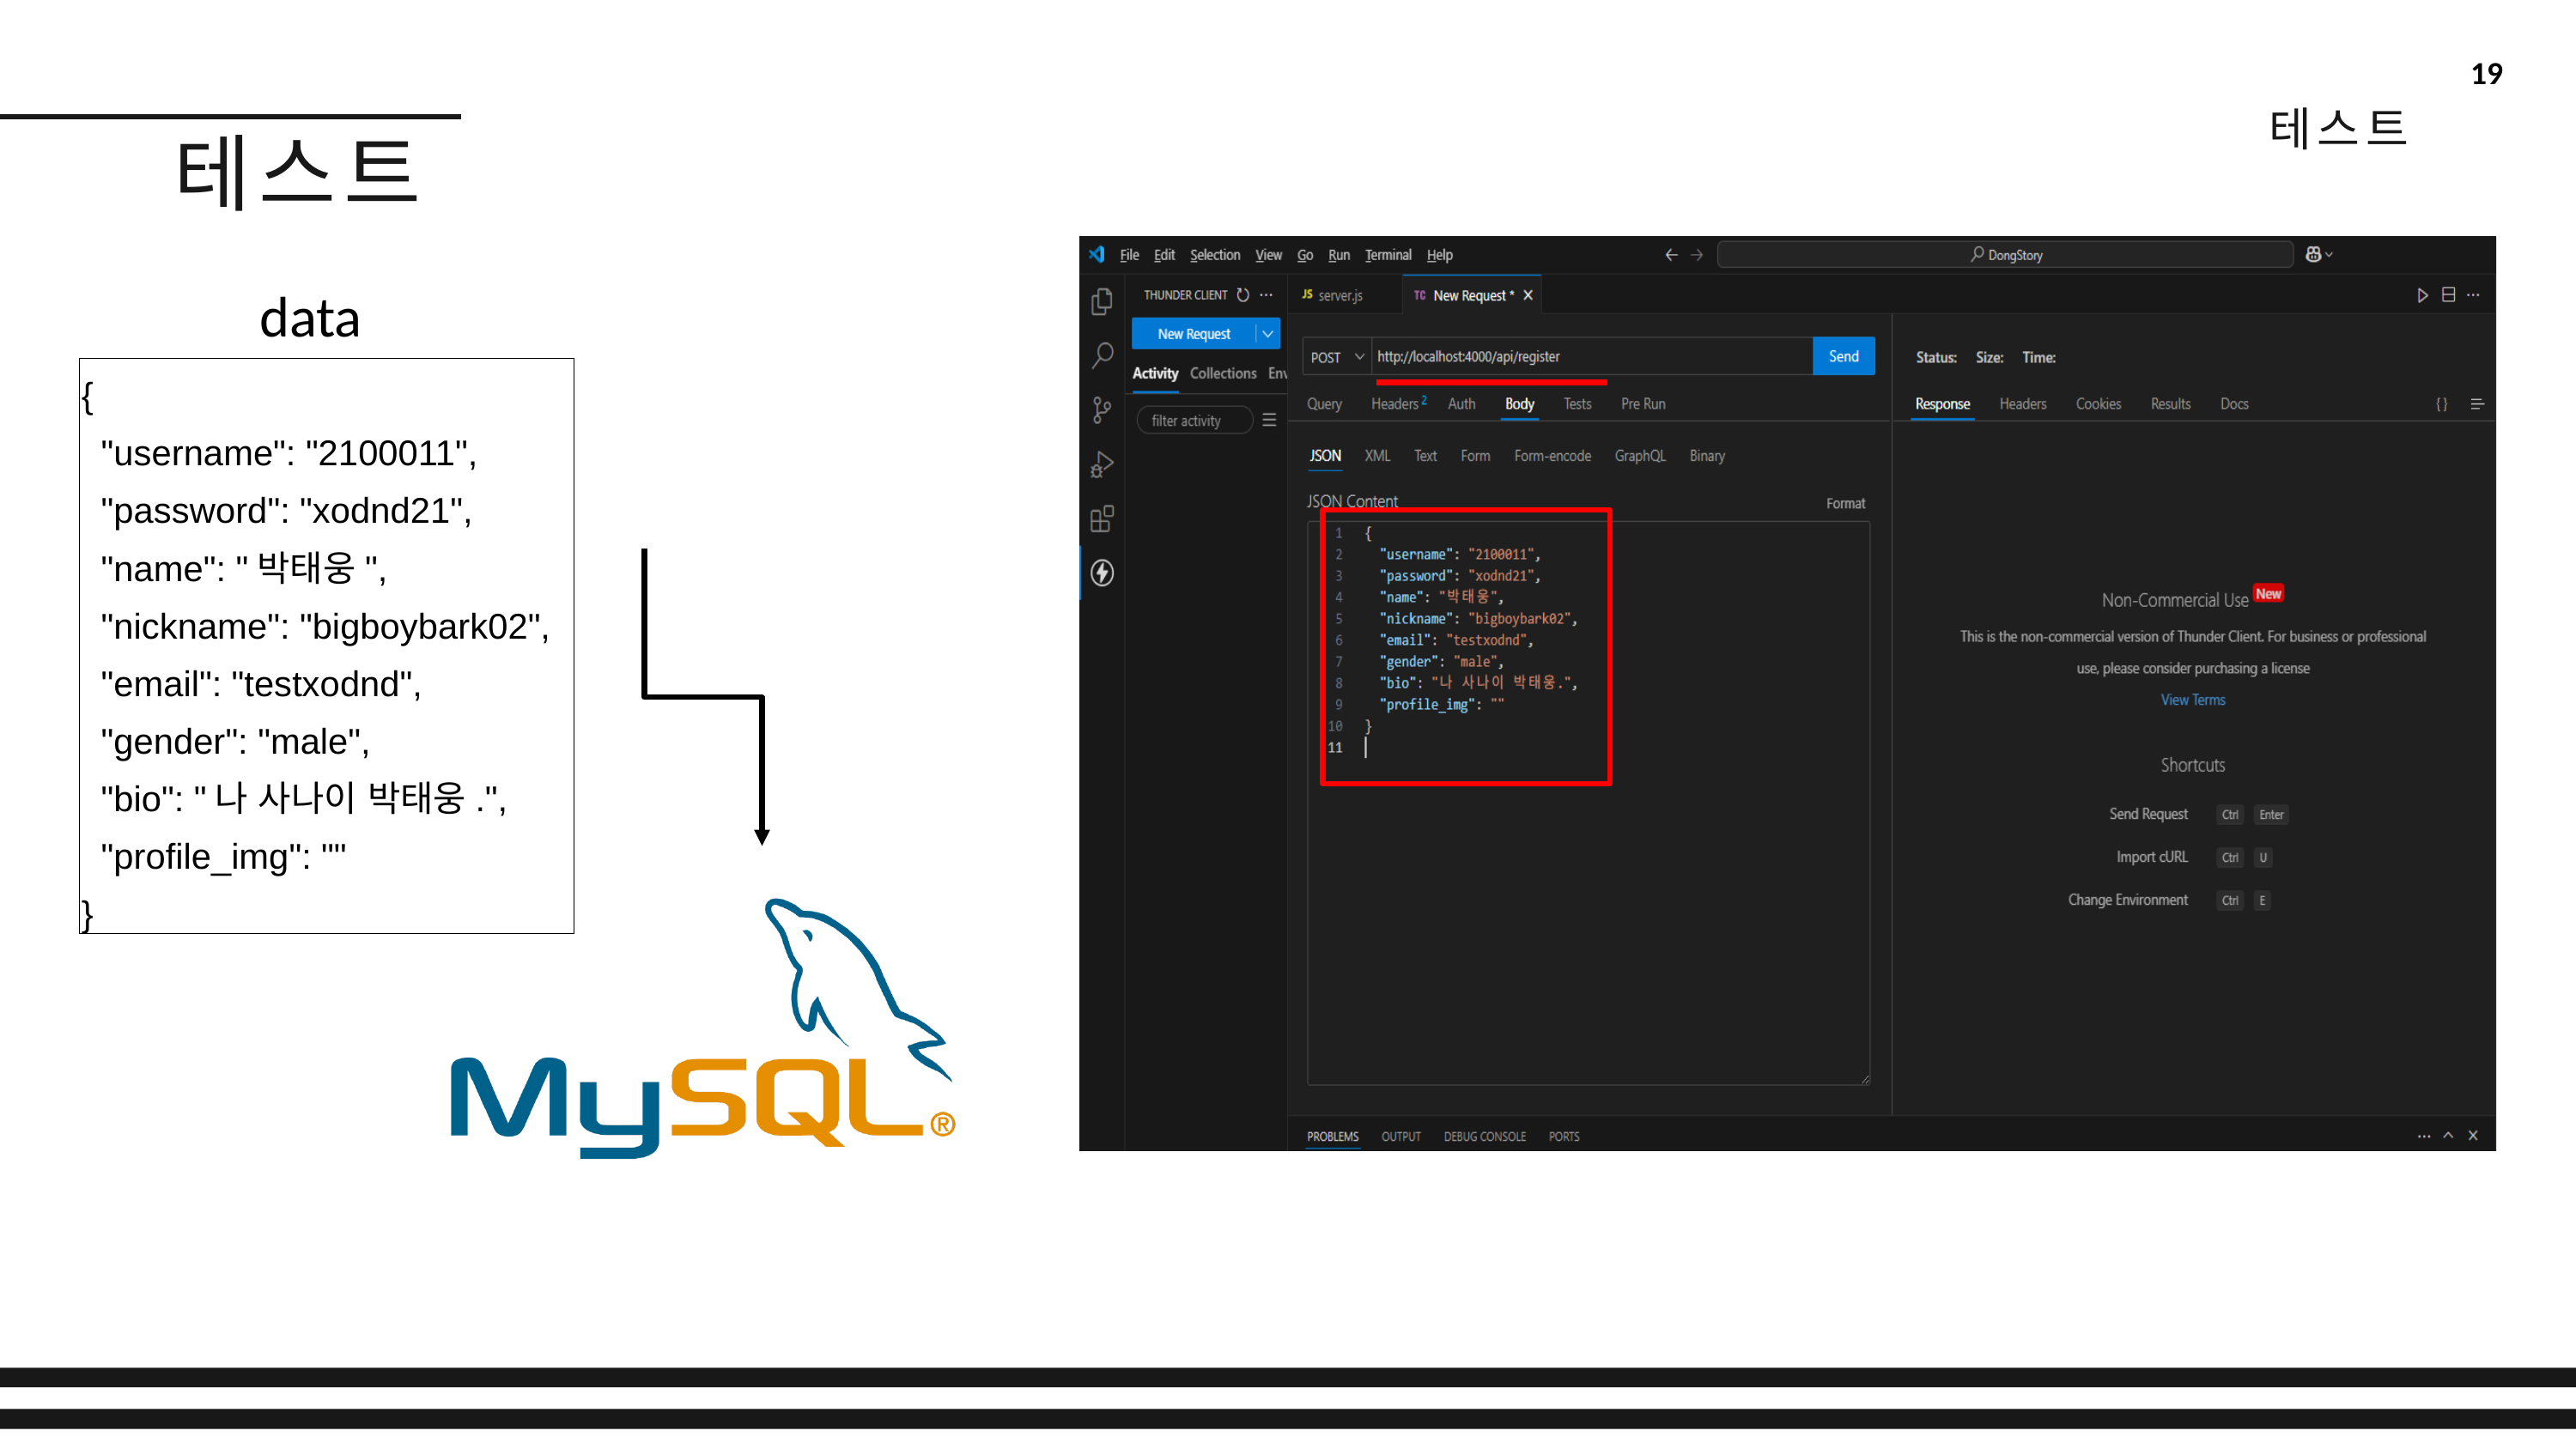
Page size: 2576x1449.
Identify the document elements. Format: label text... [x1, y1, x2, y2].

slide_number 19 [1911, 52, 2503, 92]
picture [406, 846, 989, 1234]
title 테 스 트 [172, 118, 482, 358]
text_box { "username": "2100011", "password": "xodnd21", "name": "박태웅", "nickname": "bigboybark02", "email": "testxodnd", "gender": "male", "bio": "나 사나이 박태웅.", "profile_img": "" } [79, 358, 574, 934]
text_box 테 스 트 [2267, 98, 2542, 156]
picture [1066, 235, 2497, 1151]
text_box data [193, 273, 429, 355]
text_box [554, 638, 853, 757]
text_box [0, 1408, 2576, 1429]
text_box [0, 1367, 2576, 1388]
